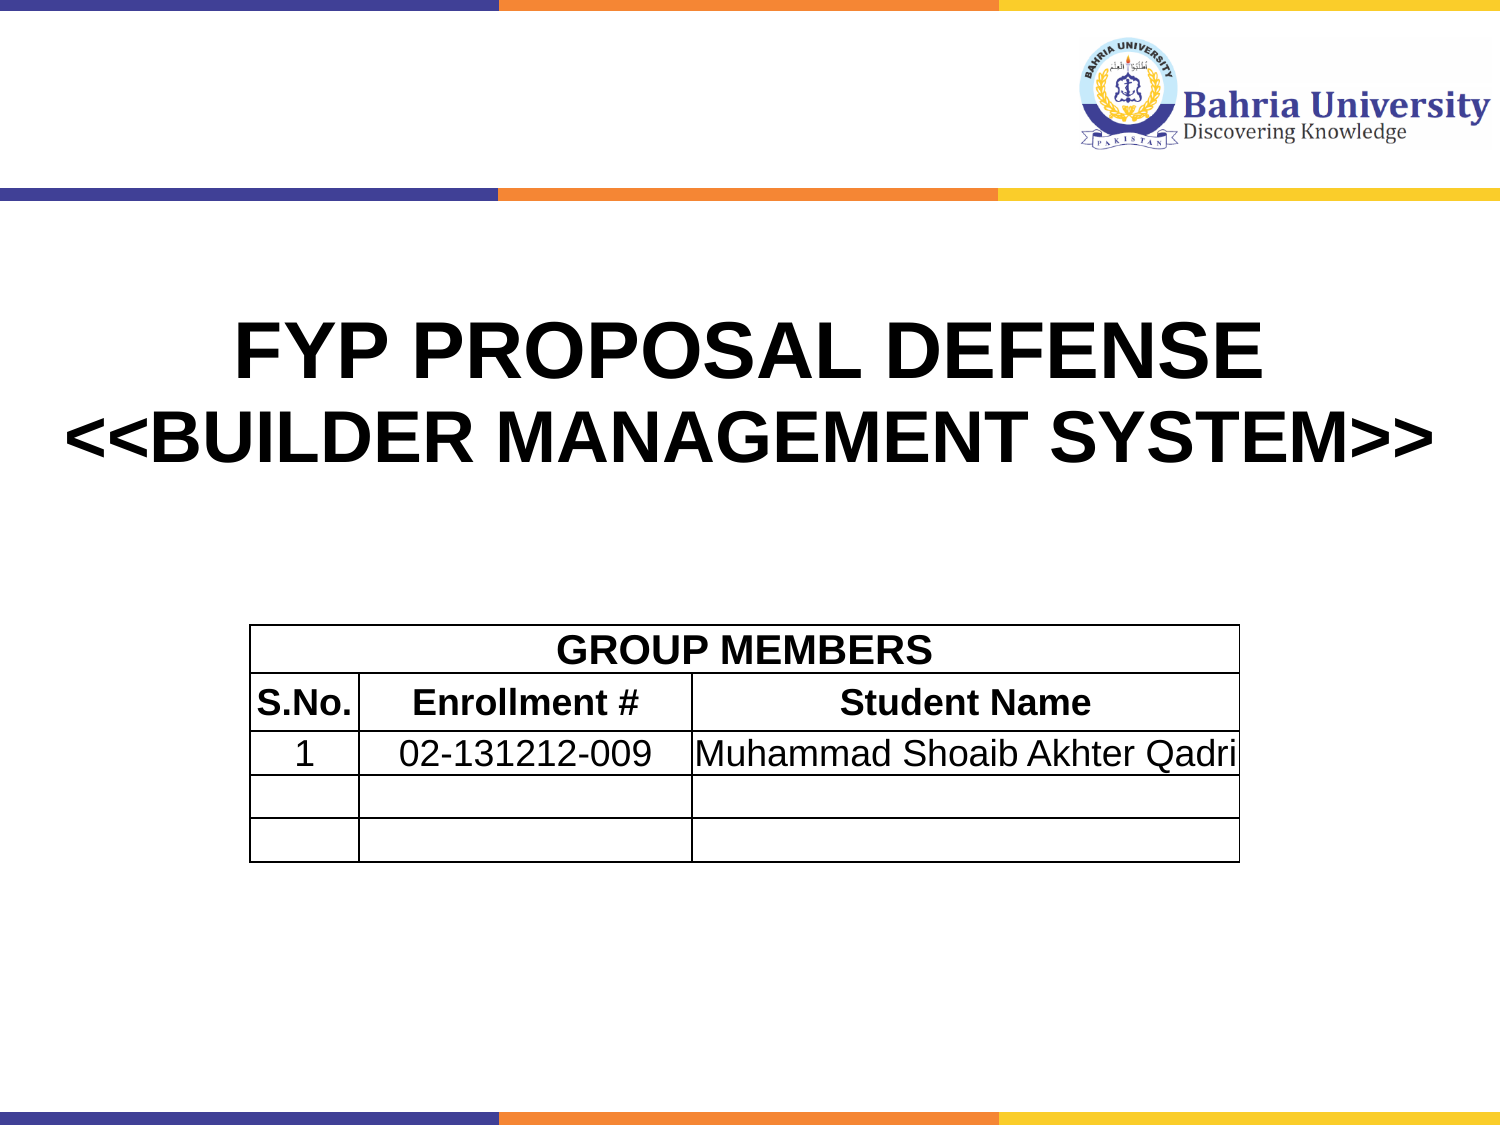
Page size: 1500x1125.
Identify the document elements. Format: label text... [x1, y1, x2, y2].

table_cell [693, 819, 1239, 861]
table_cell [251, 819, 358, 861]
table_cell [251, 776, 358, 817]
table_cell Enrollment # [360, 674, 691, 730]
table_cell 02-131212-009 [360, 732, 691, 774]
table_cell Muhammad Shoaib Akhter Qadri [693, 732, 1239, 774]
table_cell [360, 819, 691, 861]
table_header GROUP MEMBERS [251, 626, 1239, 672]
picture [1079, 37, 1492, 150]
title FYP Proposal Defense <<Builder Management System>> [0, 271, 1500, 513]
table_cell [693, 776, 1239, 817]
table_cell S.No. [251, 674, 358, 730]
table_cell [360, 776, 691, 817]
table_cell 1 [251, 732, 358, 774]
table_cell Student Name [693, 674, 1239, 730]
